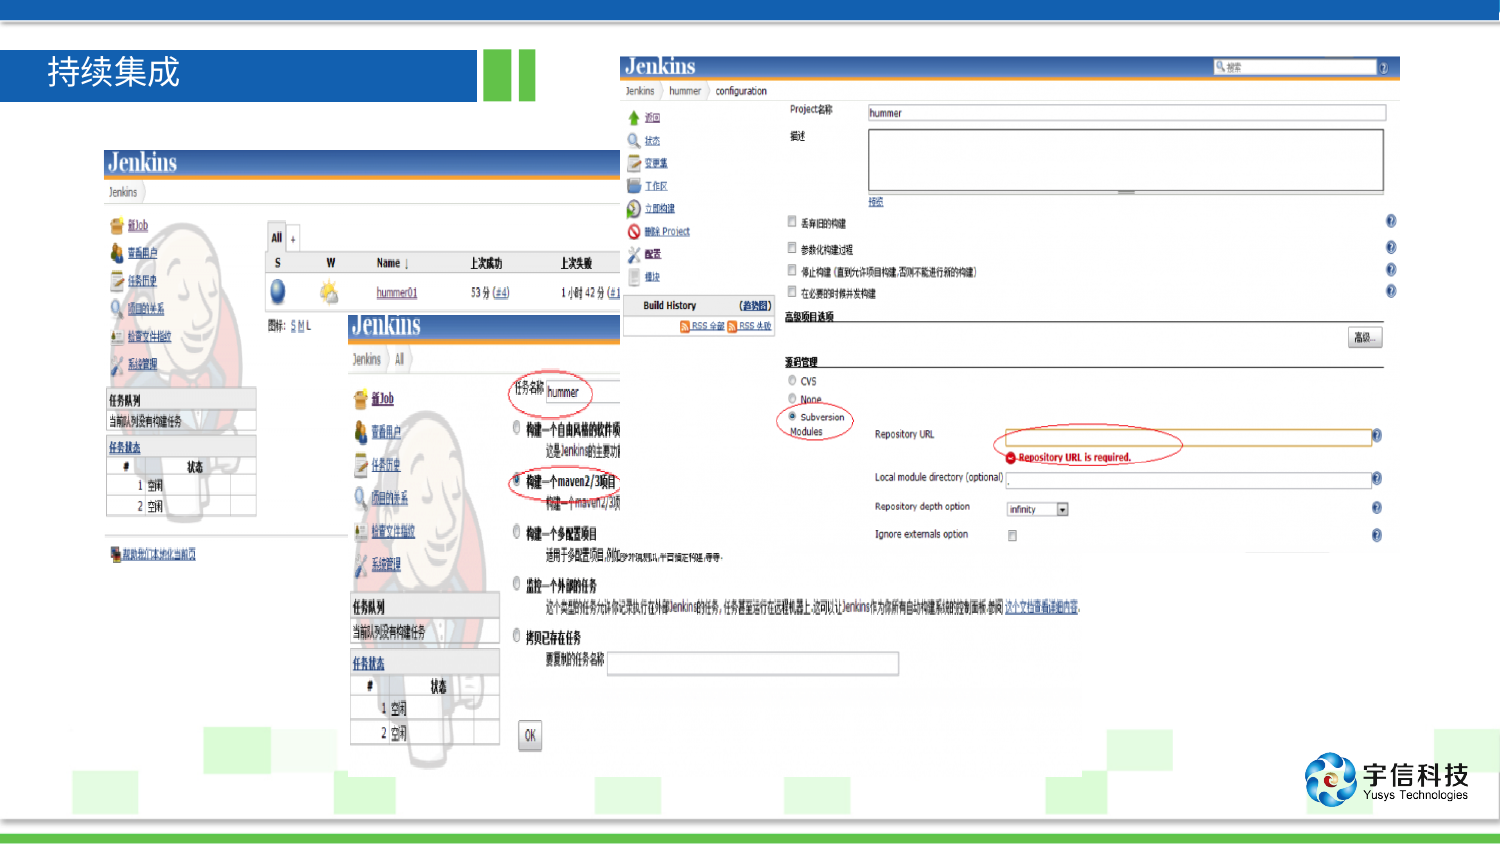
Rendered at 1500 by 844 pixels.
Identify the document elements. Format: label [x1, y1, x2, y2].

picture [0, 0, 1500, 835]
text_box [0, 43, 536, 103]
